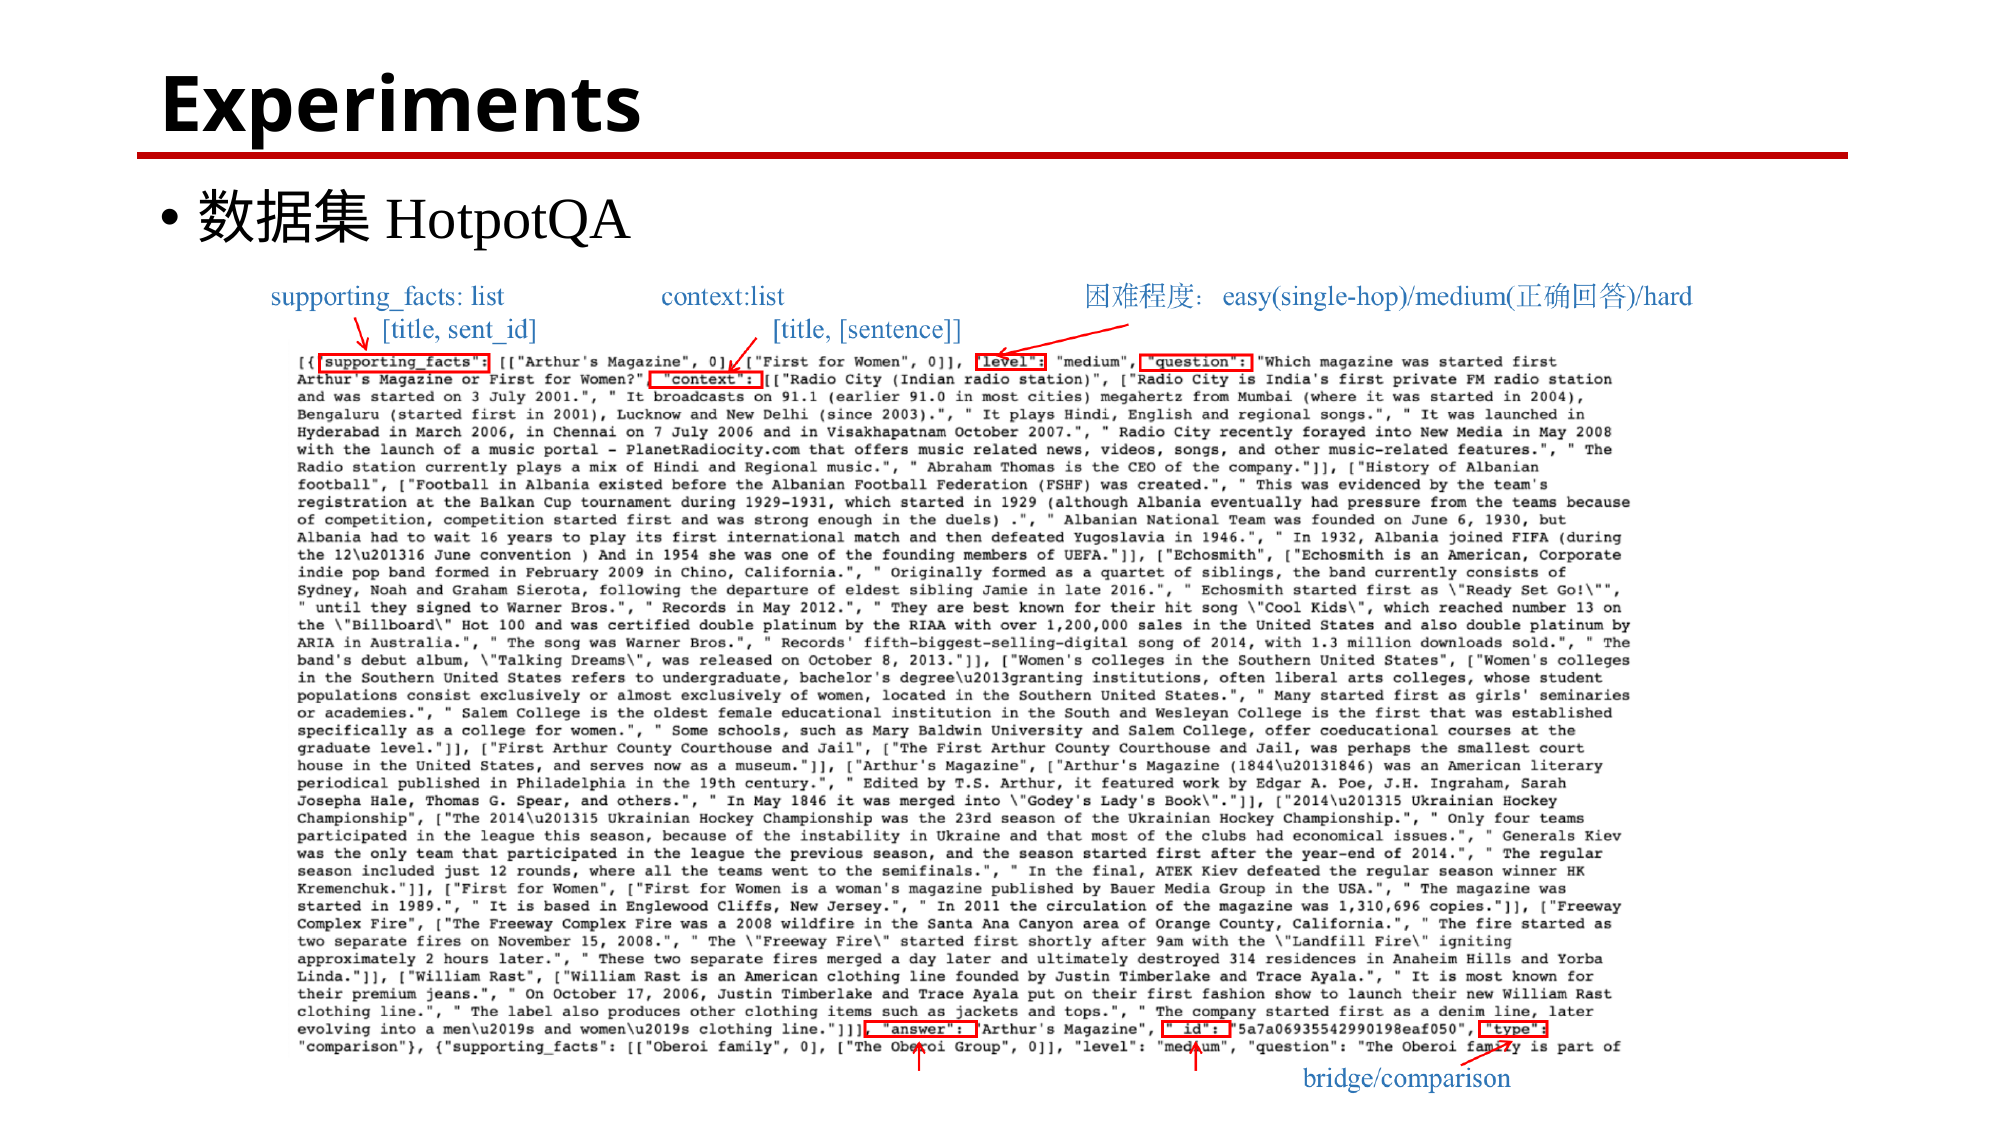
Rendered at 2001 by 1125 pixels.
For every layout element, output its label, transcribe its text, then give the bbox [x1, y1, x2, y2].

title Experiments [144, 57, 1856, 157]
picture [245, 267, 1699, 1096]
list 数据集HotpotQA [144, 180, 1856, 1009]
